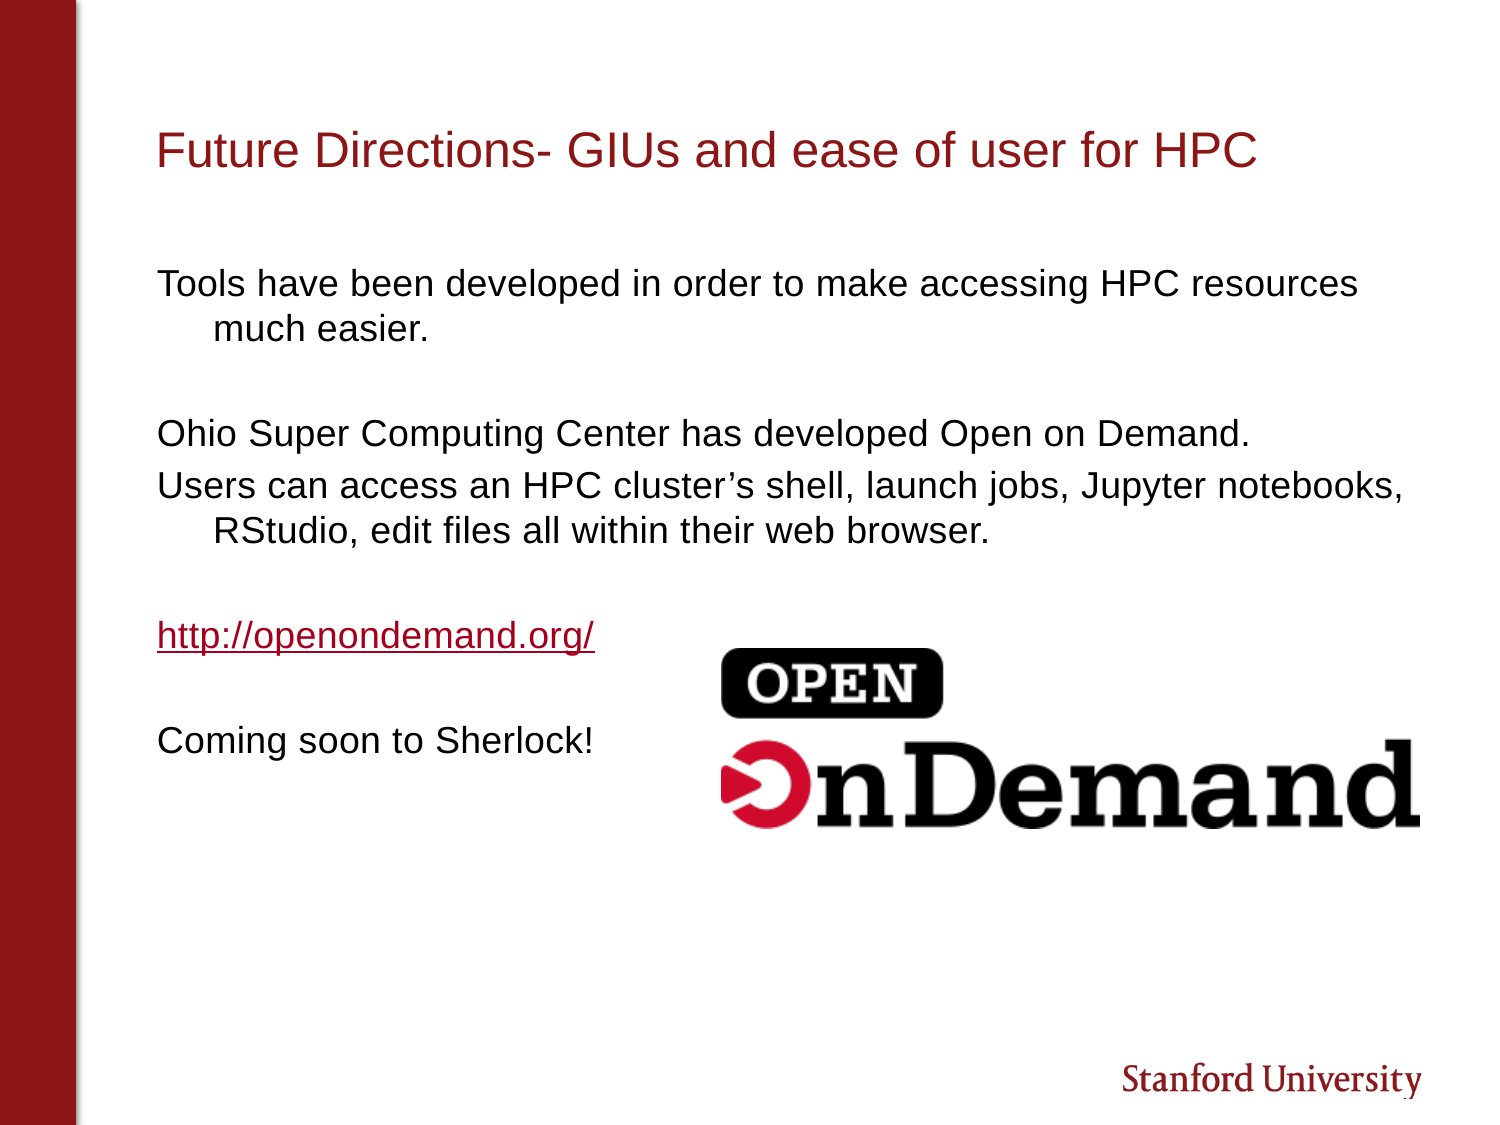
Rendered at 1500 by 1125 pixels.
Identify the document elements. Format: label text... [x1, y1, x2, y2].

list Tools have been developed in order to make accessing HPC resources much easier. Ohio Super Computing Center has developed Open on Demand. Users can access an HPC cluster’s shell, launch jobs, Jupyter notebooks, RStudio, edit files all within their web browser. http://openondemand.org/ Coming soon to Sherlock! [156, 198, 1421, 1021]
picture [720, 648, 1421, 829]
title Future Directions- GIUs and ease of user for HPC [155, 78, 1420, 186]
